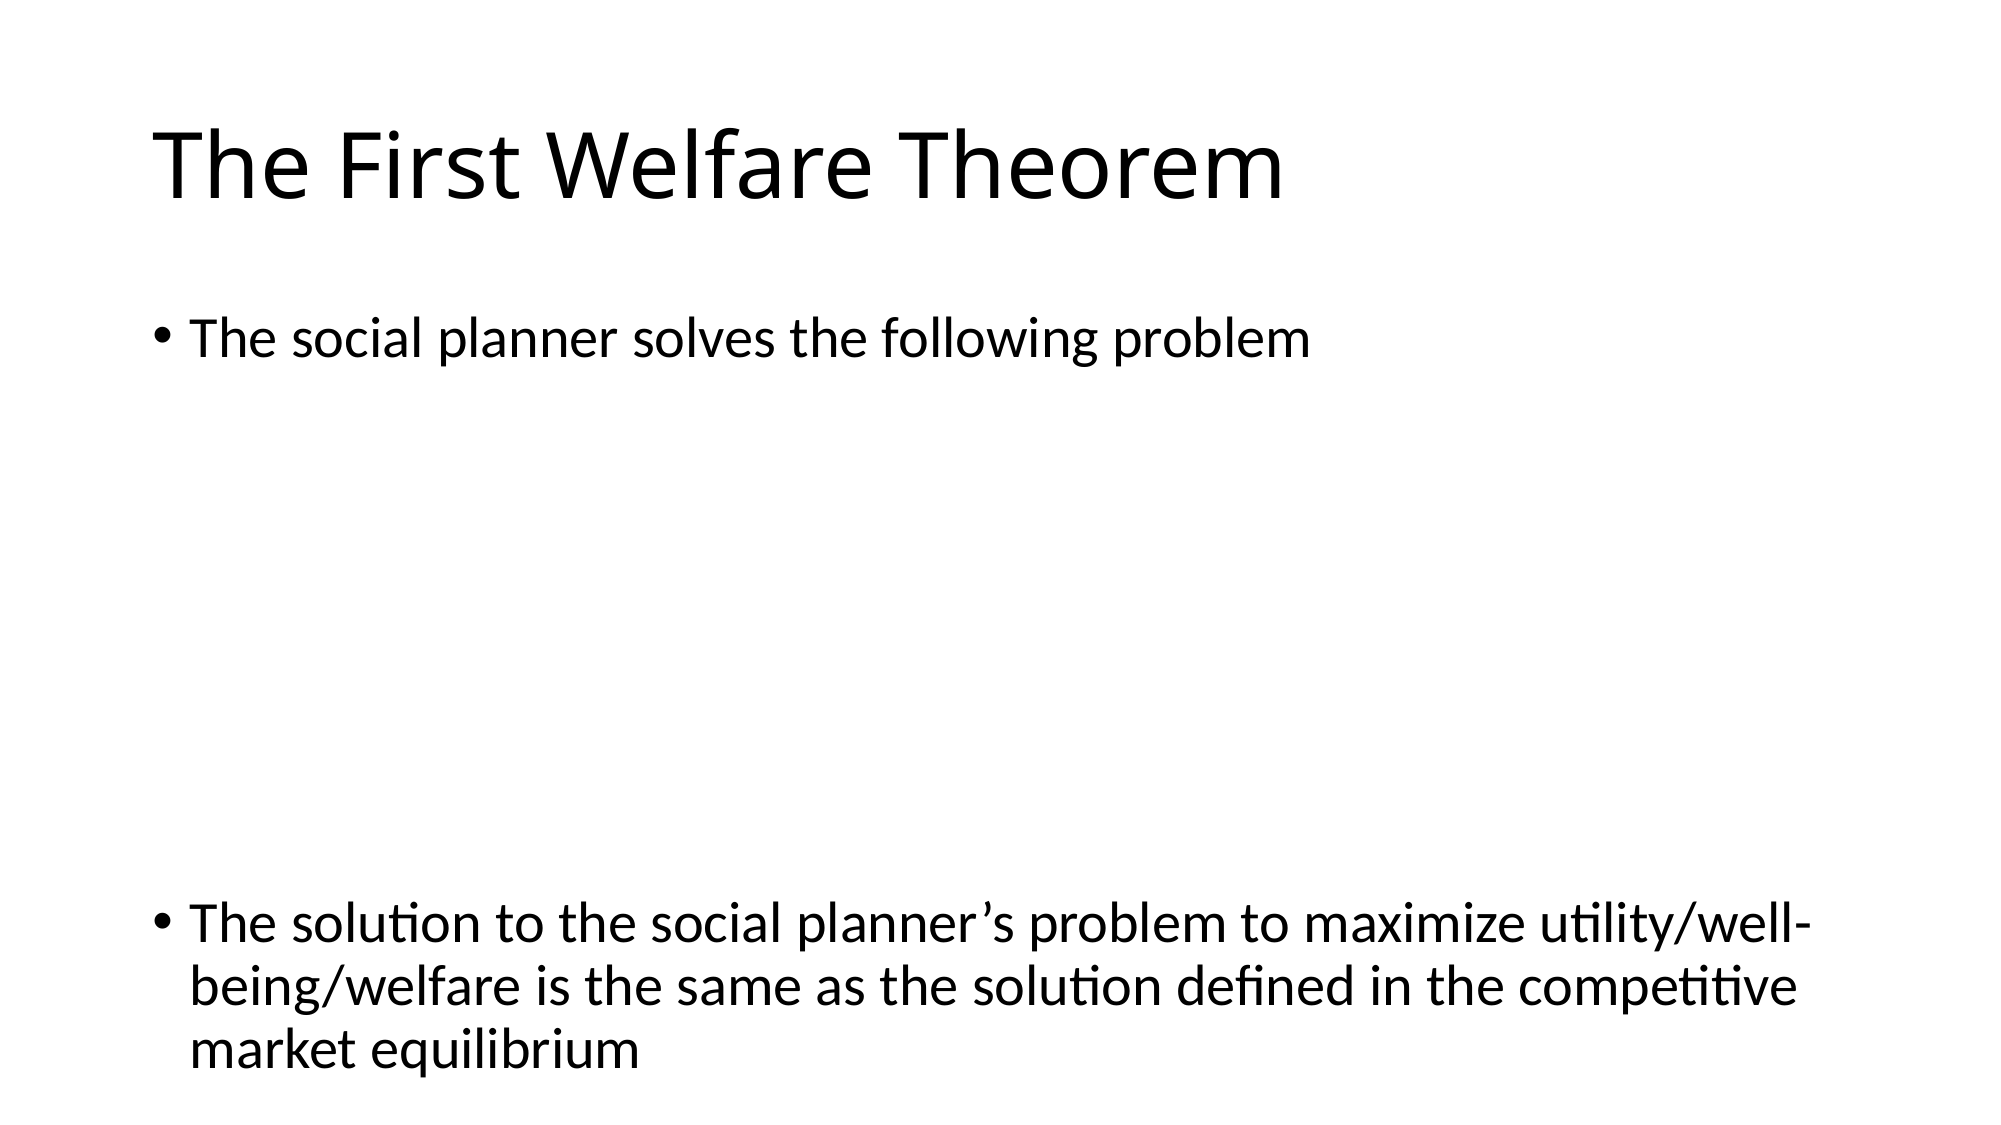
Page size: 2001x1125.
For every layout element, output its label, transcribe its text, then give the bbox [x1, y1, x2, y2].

title The First Welfare Theorem [137, 59, 1863, 278]
